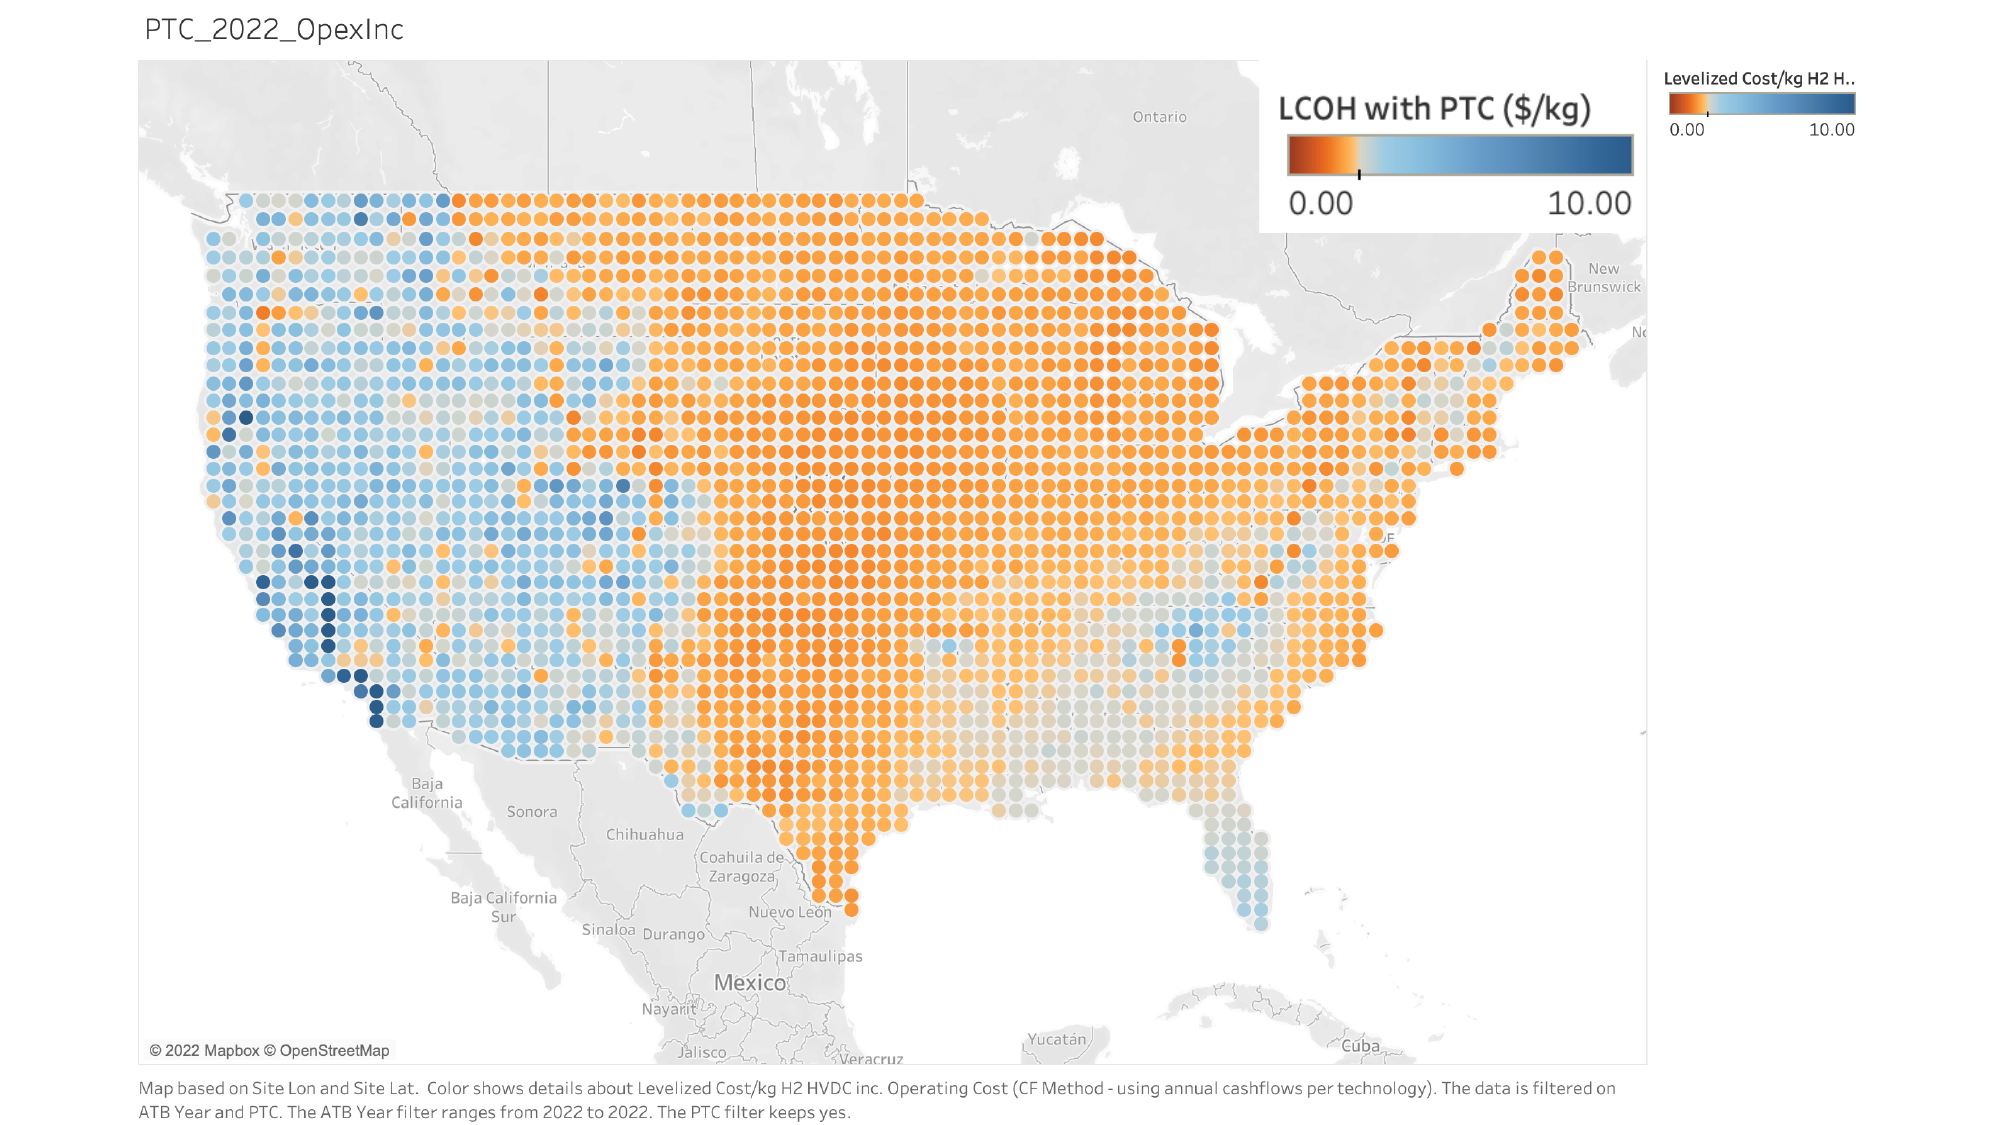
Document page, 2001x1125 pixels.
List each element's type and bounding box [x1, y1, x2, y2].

picture [138, 0, 1862, 1125]
